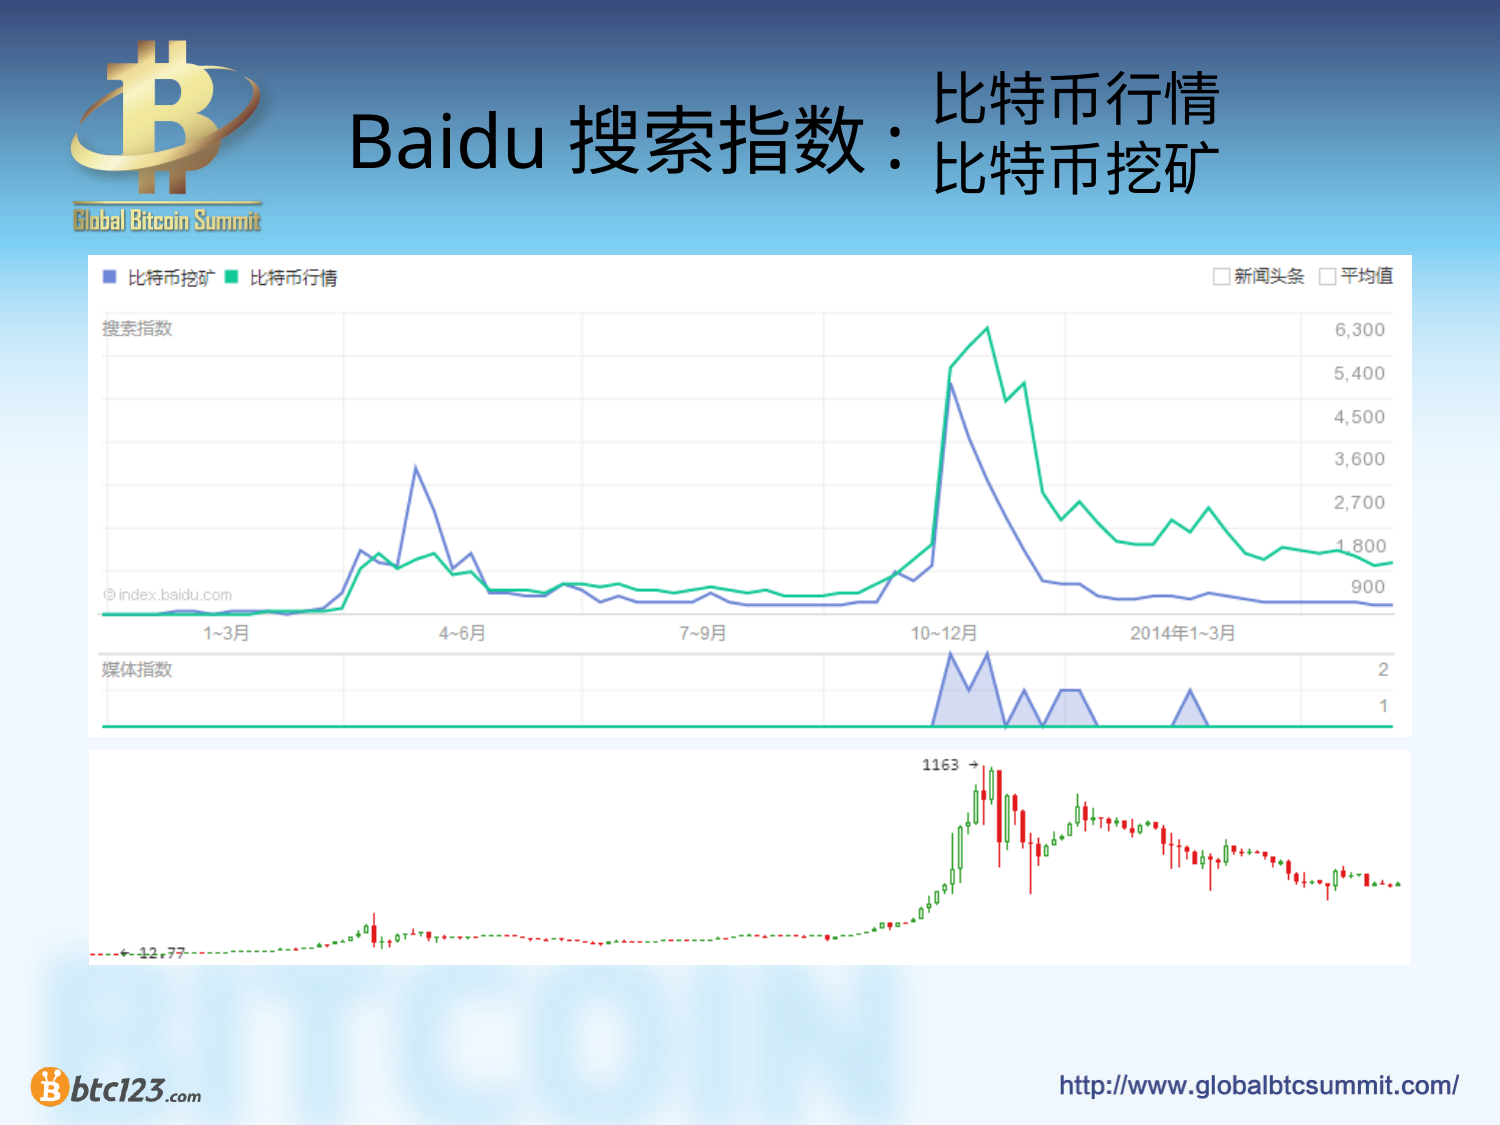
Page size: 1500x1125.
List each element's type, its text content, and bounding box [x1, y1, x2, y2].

text_box 比特币行情 比特币挖矿 [915, 54, 1294, 210]
title Baidu搜索指数: [253, 45, 998, 233]
picture [89, 749, 1411, 965]
picture [23, 1056, 207, 1118]
picture [88, 255, 1412, 737]
